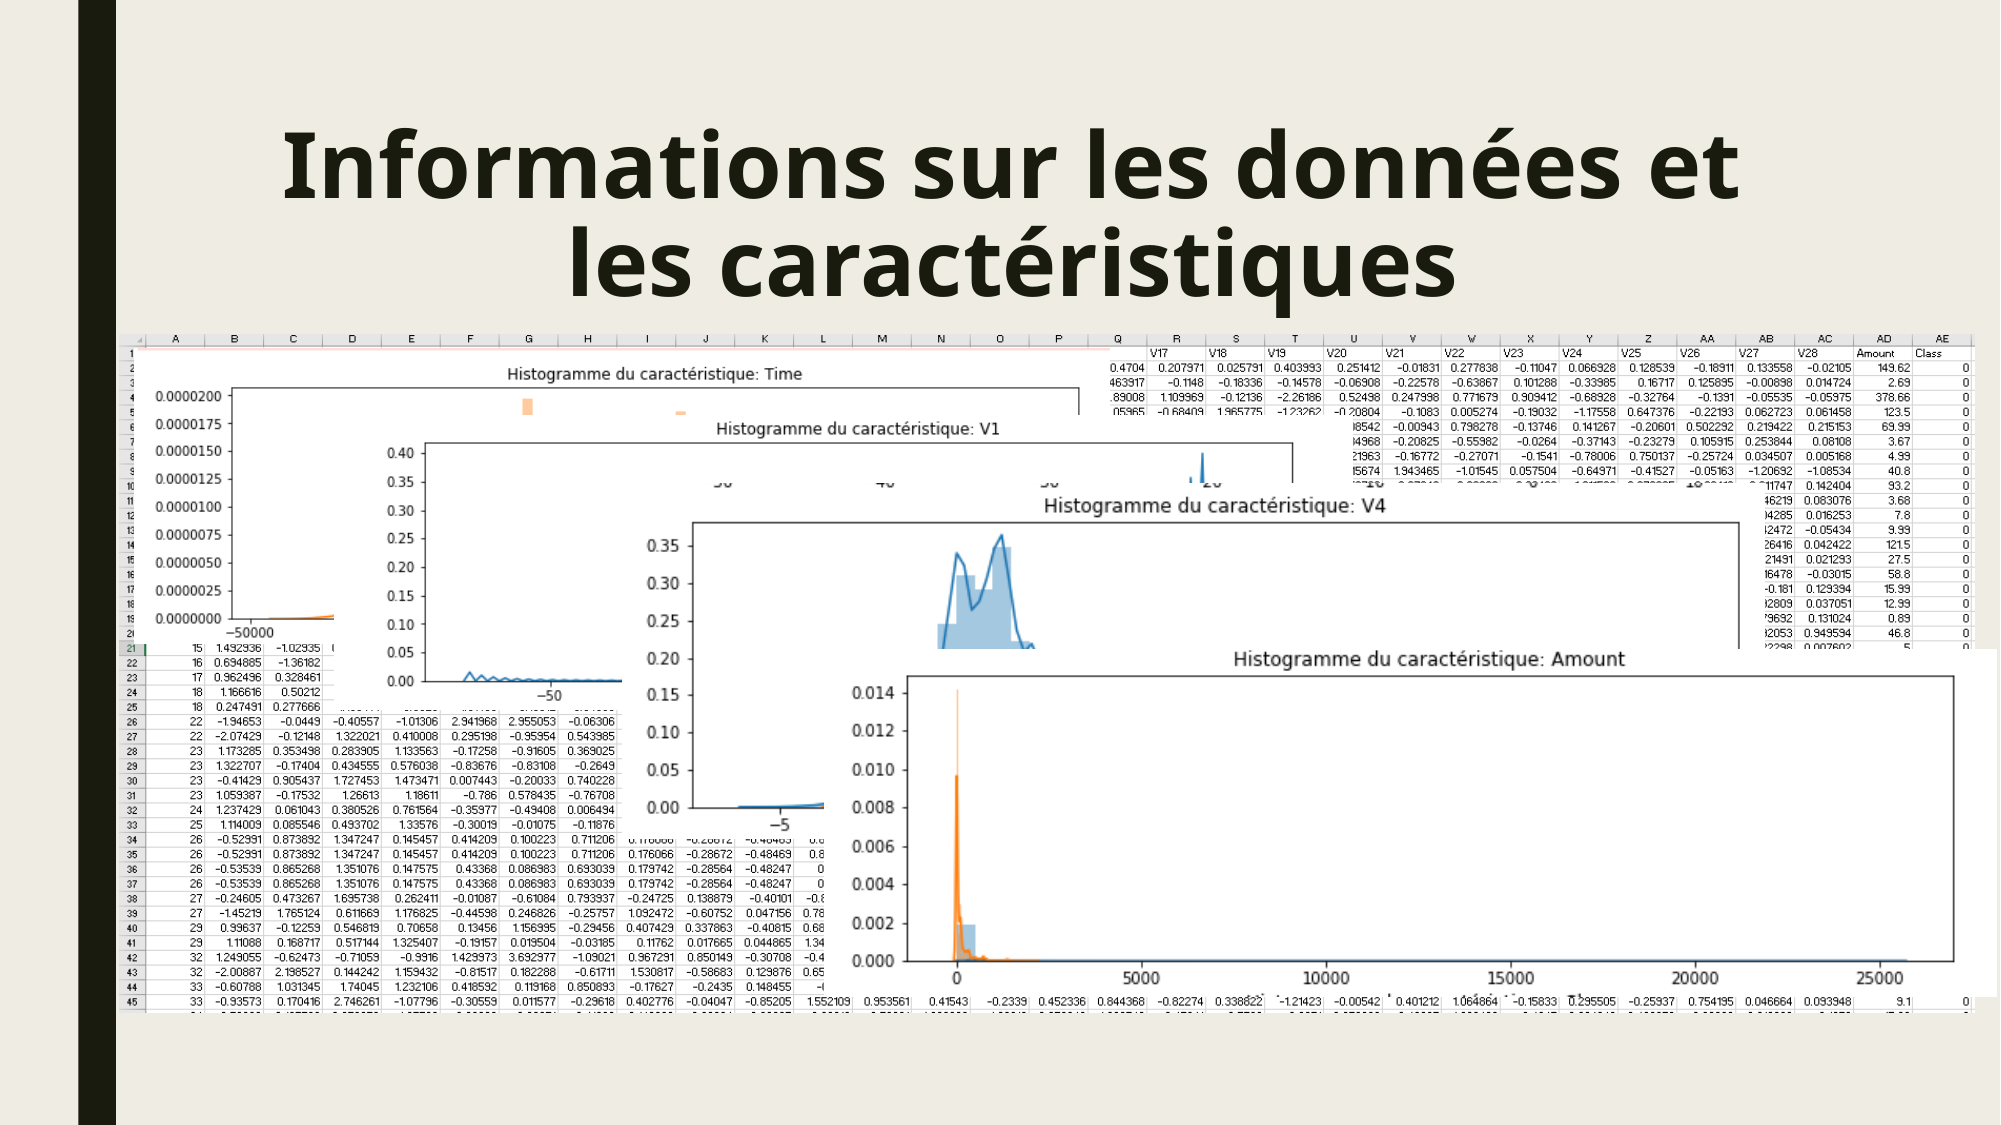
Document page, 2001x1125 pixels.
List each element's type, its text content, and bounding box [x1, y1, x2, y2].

title Informations sur les données et les caractéristiques [225, 112, 1800, 334]
picture [118, 334, 1997, 1013]
